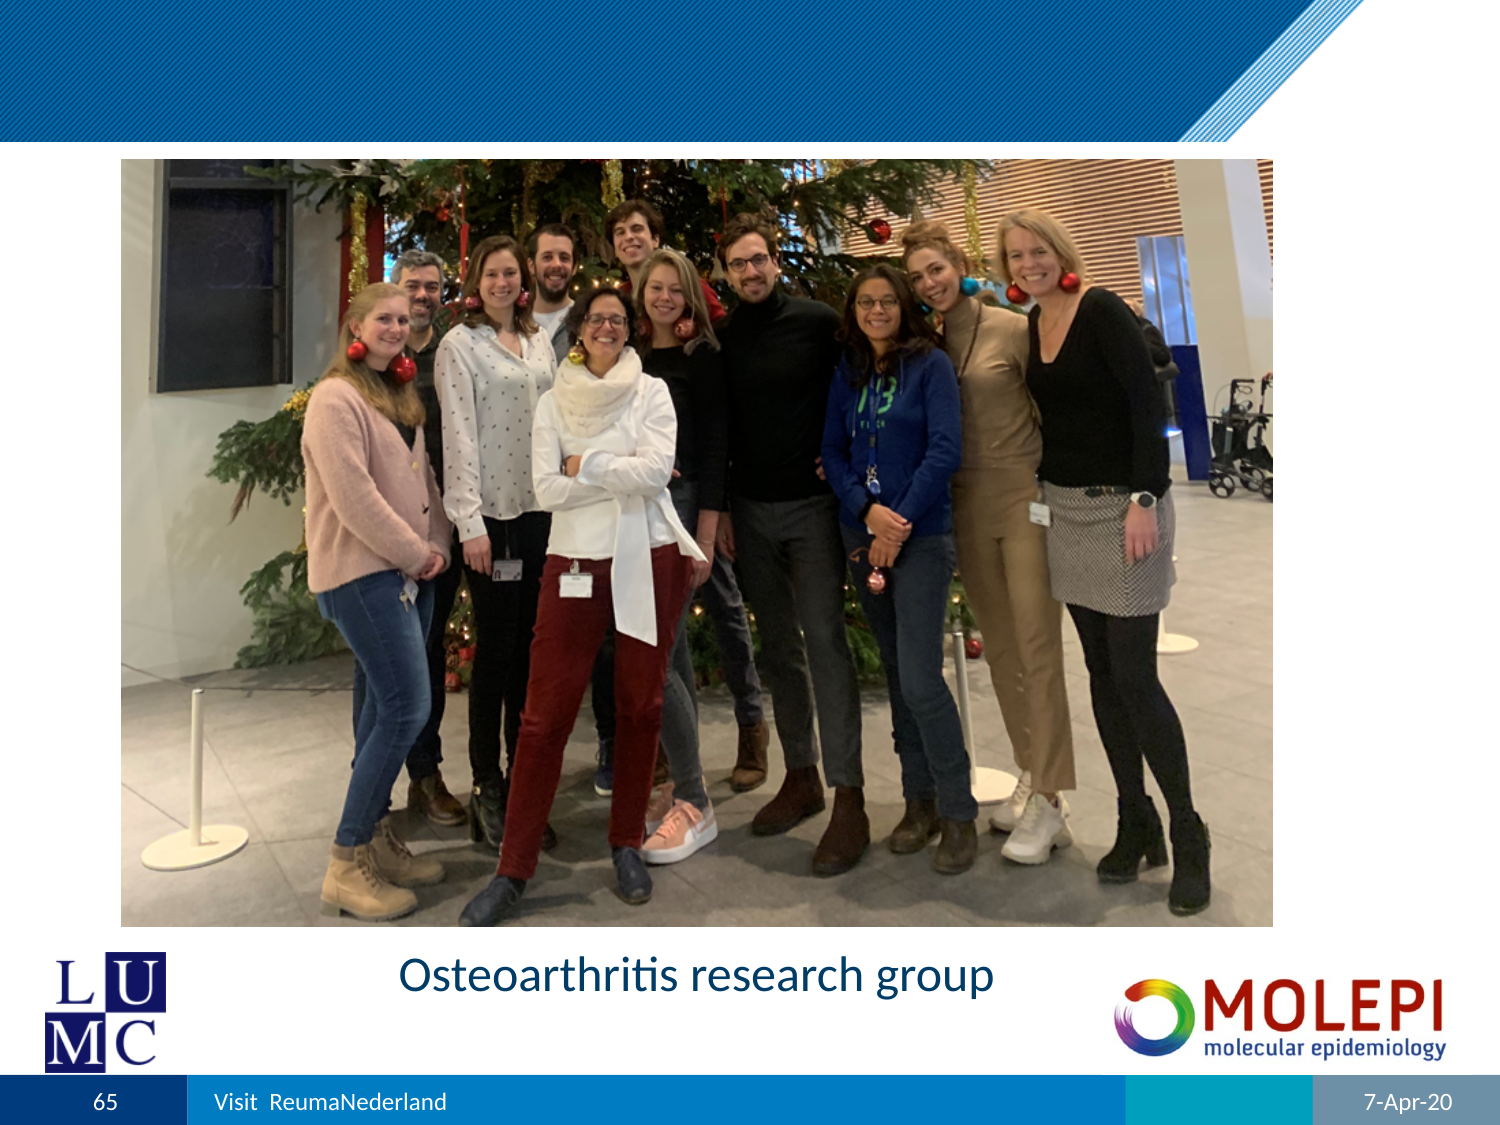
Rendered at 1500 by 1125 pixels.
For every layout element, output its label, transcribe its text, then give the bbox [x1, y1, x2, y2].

picture [45, 952, 166, 1074]
picture [1102, 965, 1472, 1076]
slide_number 65 [92, 1074, 182, 1125]
picture [120, 159, 1273, 927]
text_box Osteoarthritis research group [121, 934, 1273, 1009]
slide_number 7-Apr-20 [1312, 1085, 1454, 1125]
footer Visit ReumaNederland [214, 1074, 987, 1125]
